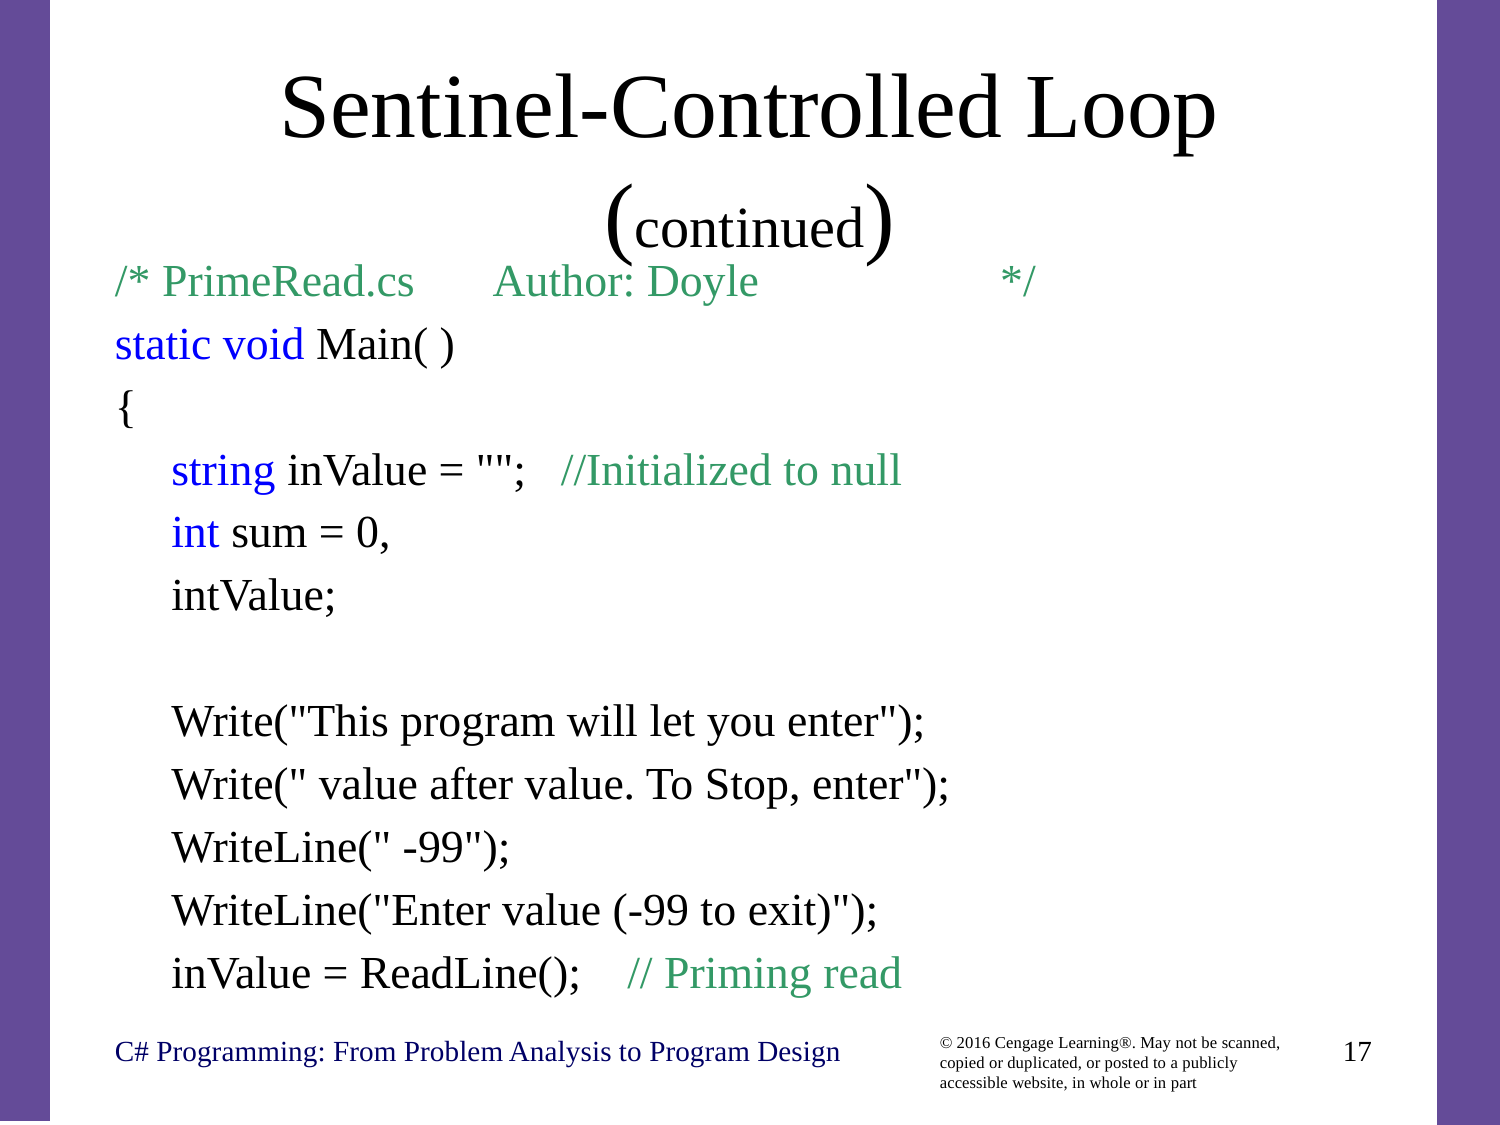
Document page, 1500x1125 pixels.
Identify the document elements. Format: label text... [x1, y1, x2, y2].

picture [1437, 0, 1500, 1125]
picture [0, 0, 50, 1121]
slide_number 17 [1074, 1024, 1388, 1101]
list /* PrimeRead.cs Author: Doyle */ static void Main( ) { string inValue = ""; //Initialized to null int sum = 0, intValue; Write("This program will let you enter"); Write(" value after value. To Stop, enter"); WriteLine(" -99"); WriteLine("Enter value (-99 to exit)"); inValue = ReadLine(); // Priming read [99, 249, 1375, 925]
title Sentinel-Controlled Loop (continued) [112, 62, 1388, 250]
footer C# Programming: From Problem Analysis to Program Design [99, 1024, 988, 1101]
